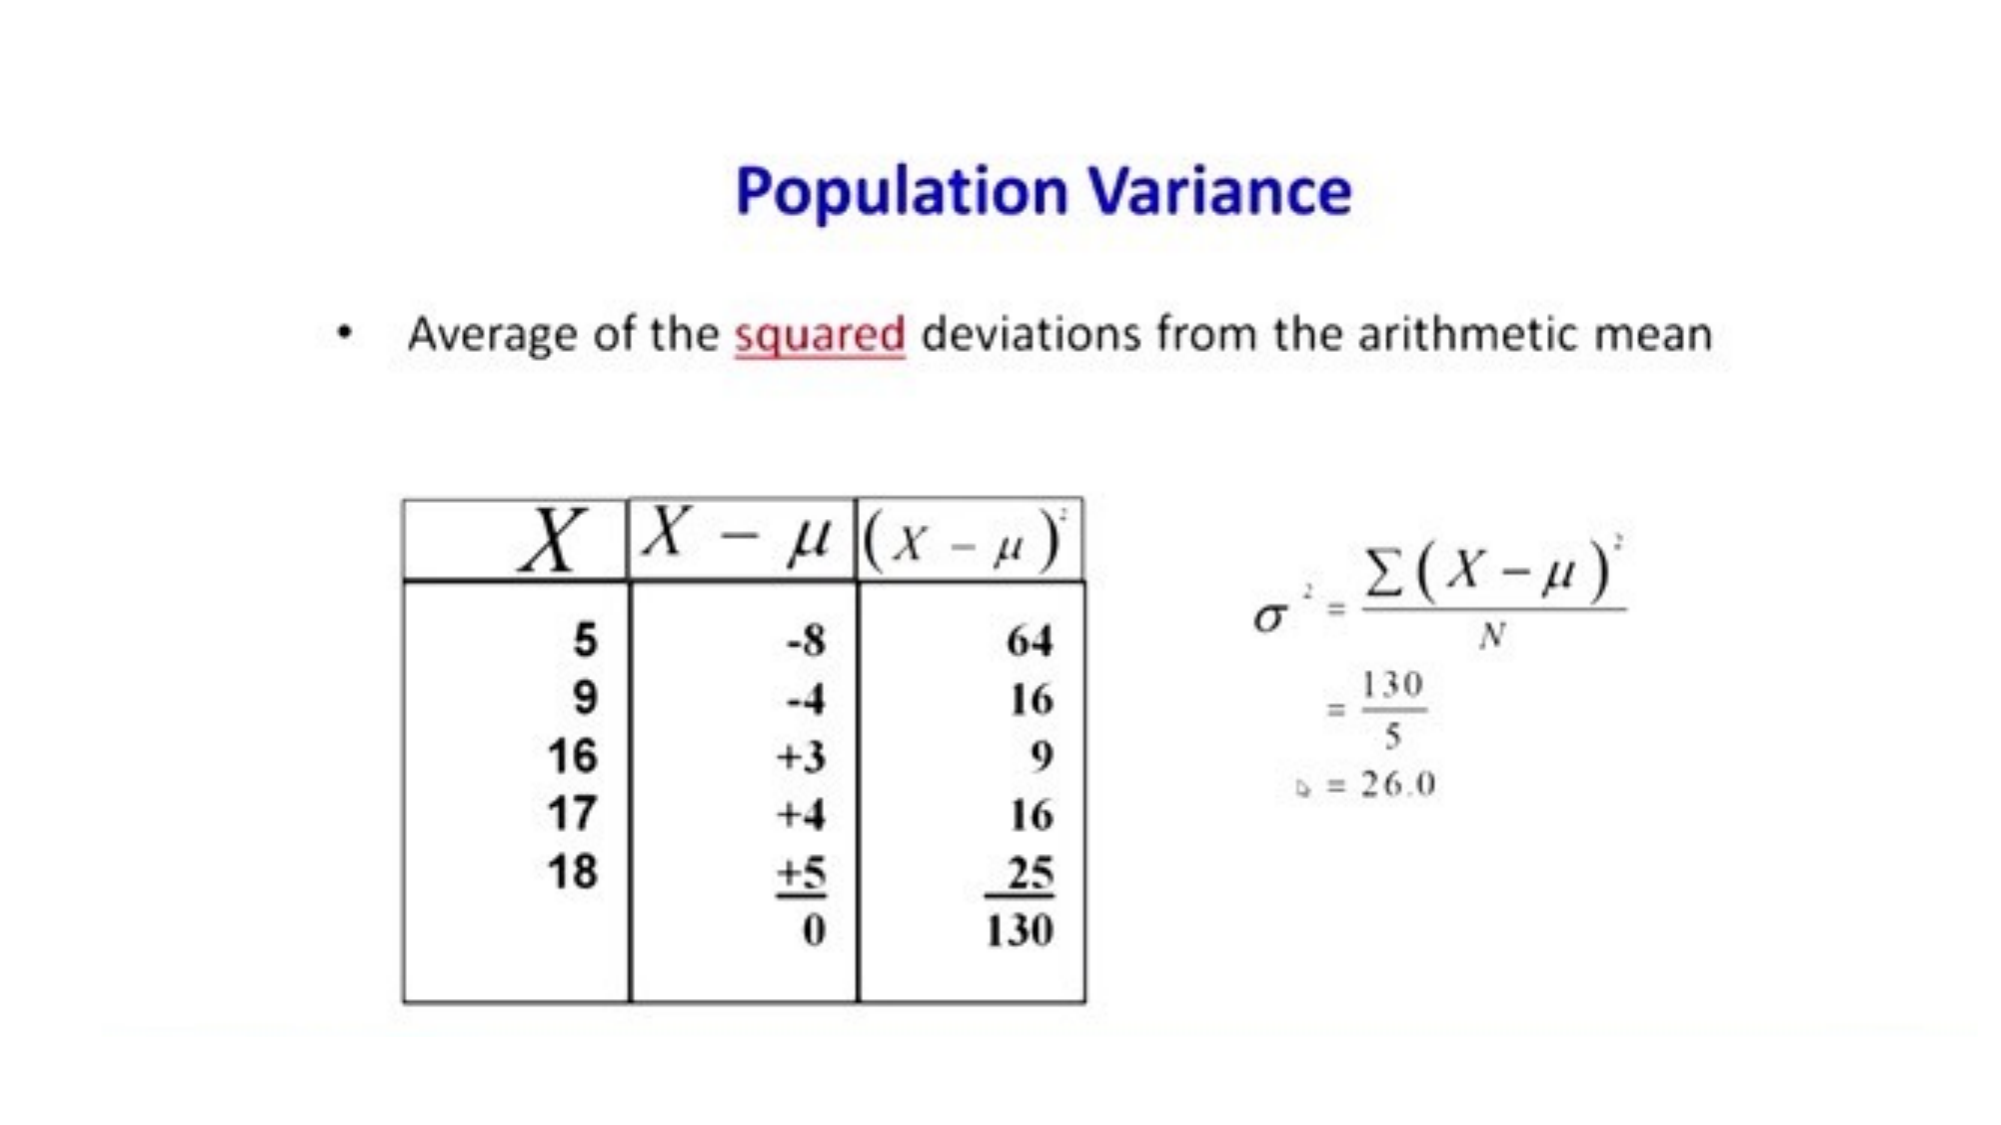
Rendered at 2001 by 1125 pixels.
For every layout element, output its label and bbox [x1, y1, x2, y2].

list [101, 113, 1978, 1037]
